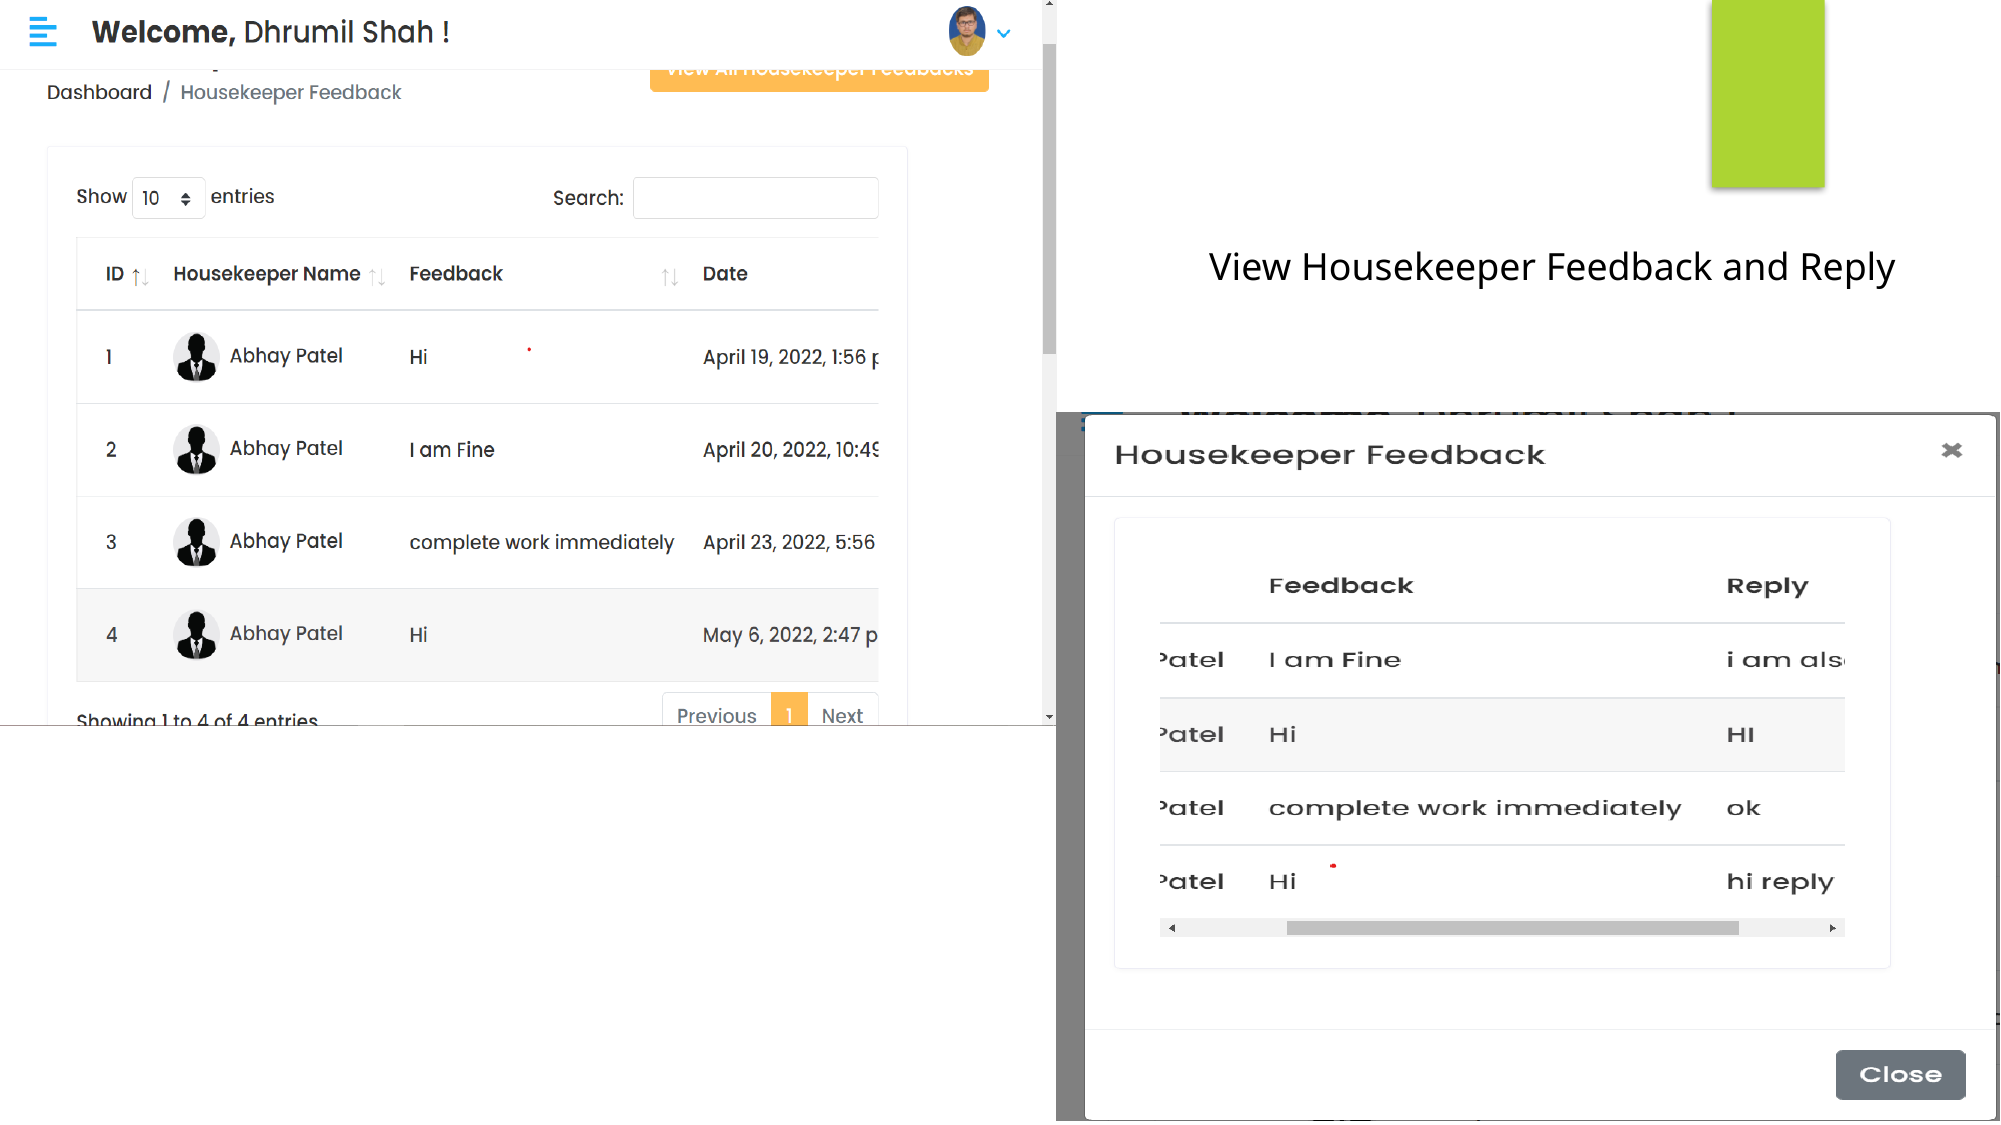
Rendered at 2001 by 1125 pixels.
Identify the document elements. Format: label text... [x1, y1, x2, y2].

text_box View Housekeeper Feedback and Reply [1194, 235, 1912, 296]
picture [0, 0, 2000, 1121]
